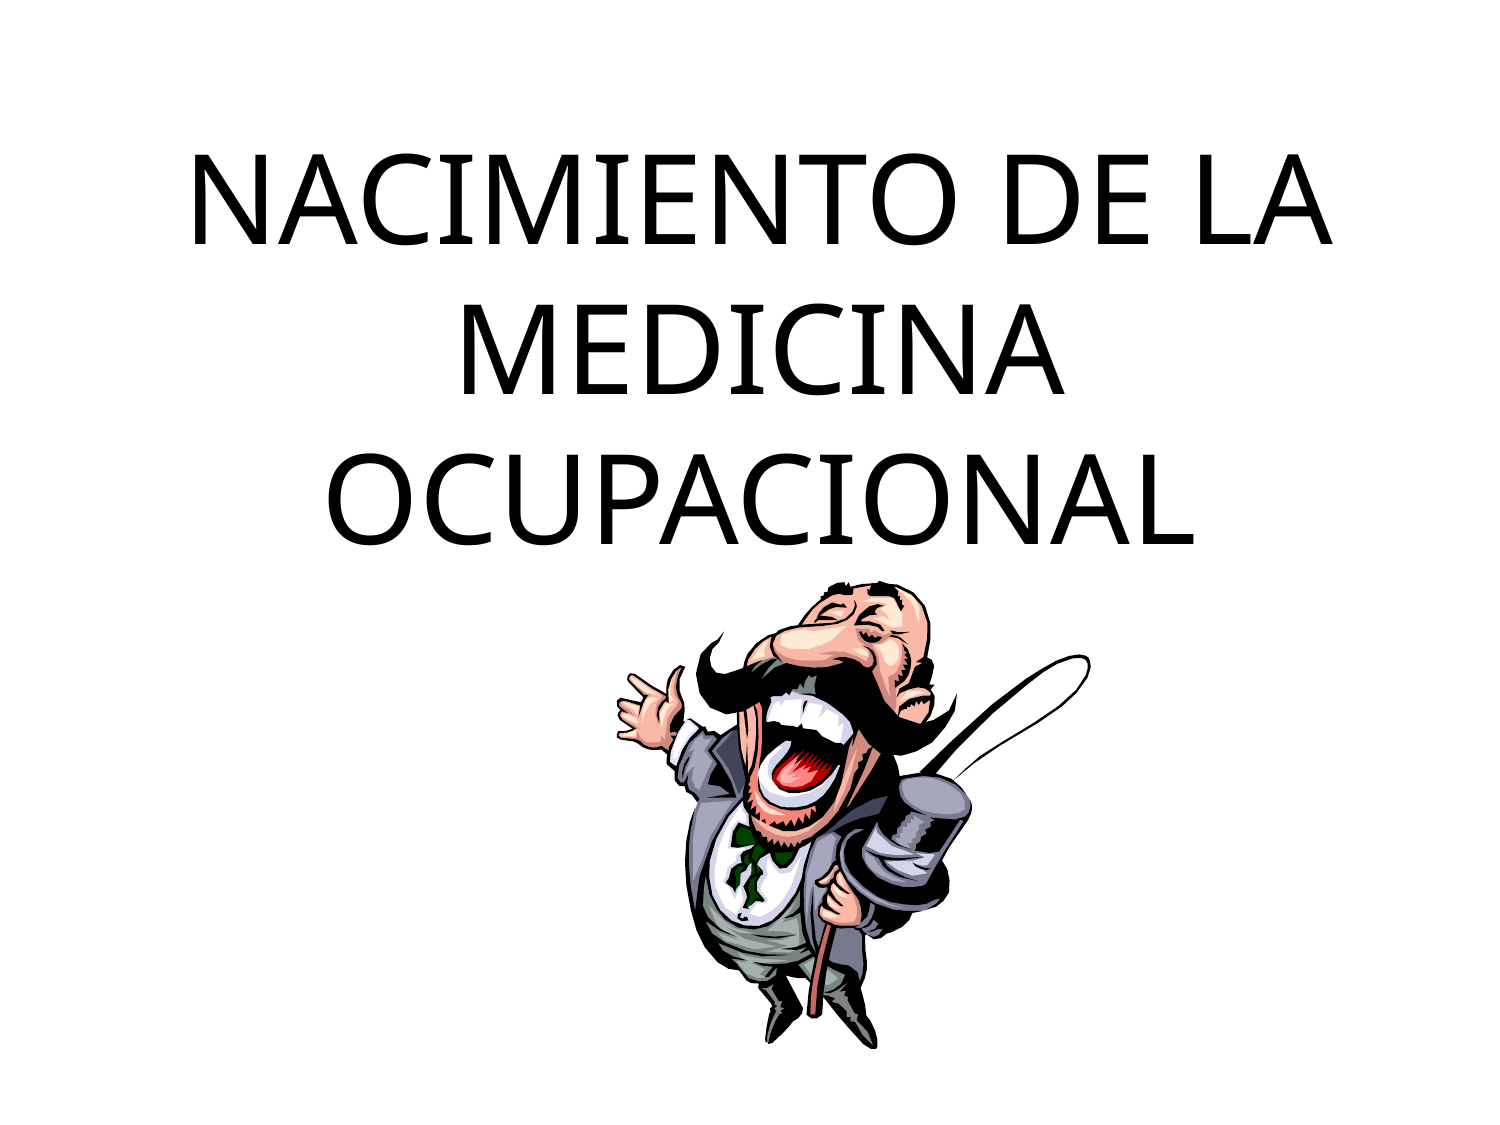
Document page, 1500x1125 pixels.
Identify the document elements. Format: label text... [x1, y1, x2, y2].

picture [611, 574, 1097, 1055]
text_box NACIMIENTO DE LA MEDICINA OCUPACIONAL [147, 112, 1371, 578]
